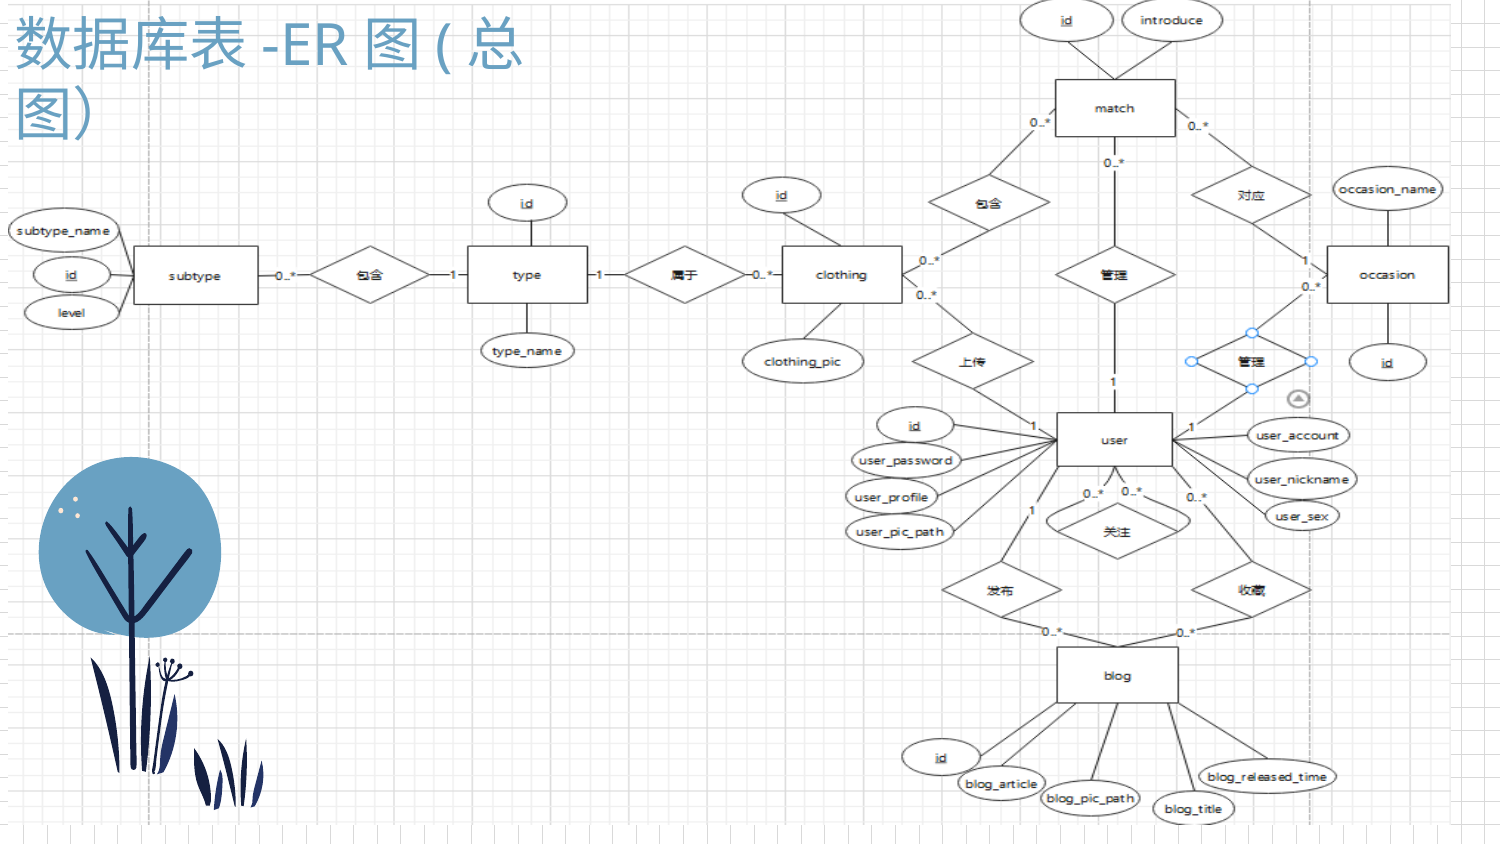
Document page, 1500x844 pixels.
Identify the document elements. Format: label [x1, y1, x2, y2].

text_box [32, 456, 229, 775]
text_box [193, 738, 266, 811]
picture [7, 0, 1451, 826]
